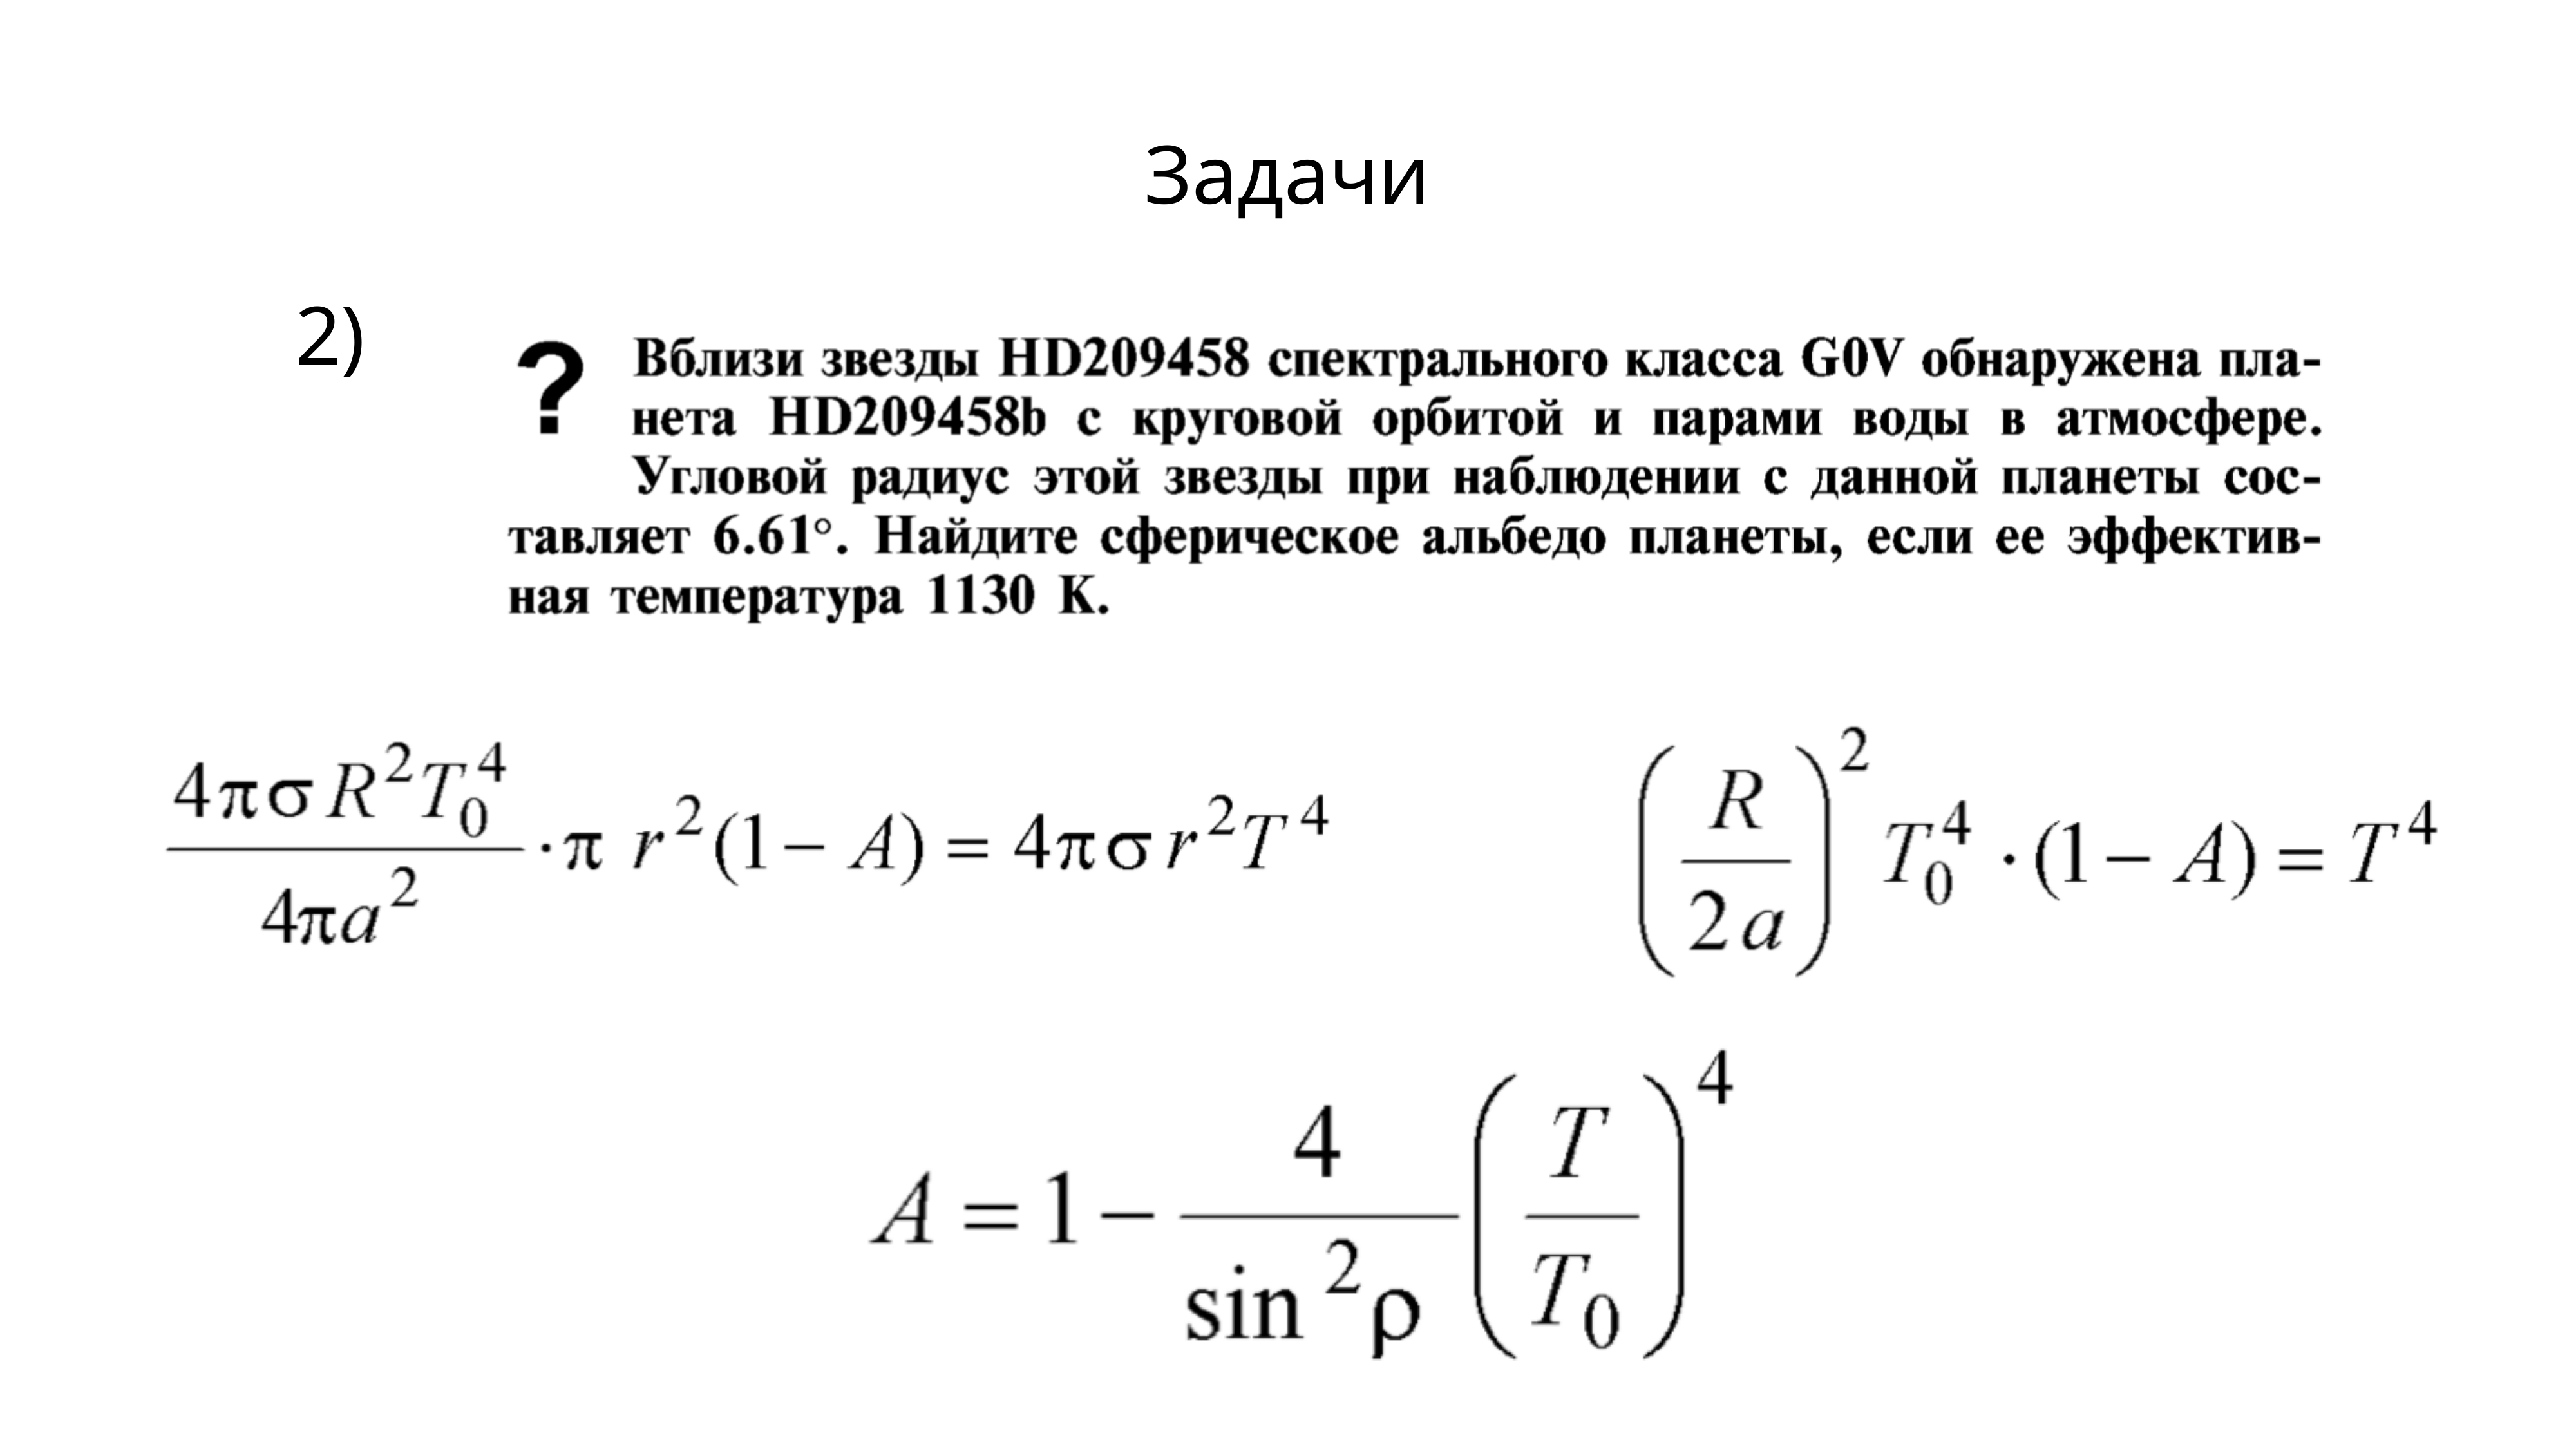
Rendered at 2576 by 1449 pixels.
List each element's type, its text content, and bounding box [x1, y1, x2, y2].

picture [826, 1035, 1750, 1378]
text_box 2) [289, 278, 371, 386]
picture [1584, 709, 2451, 994]
picture [472, 309, 2374, 648]
picture [112, 733, 1378, 985]
text_box Задачи [1139, 117, 1437, 225]
